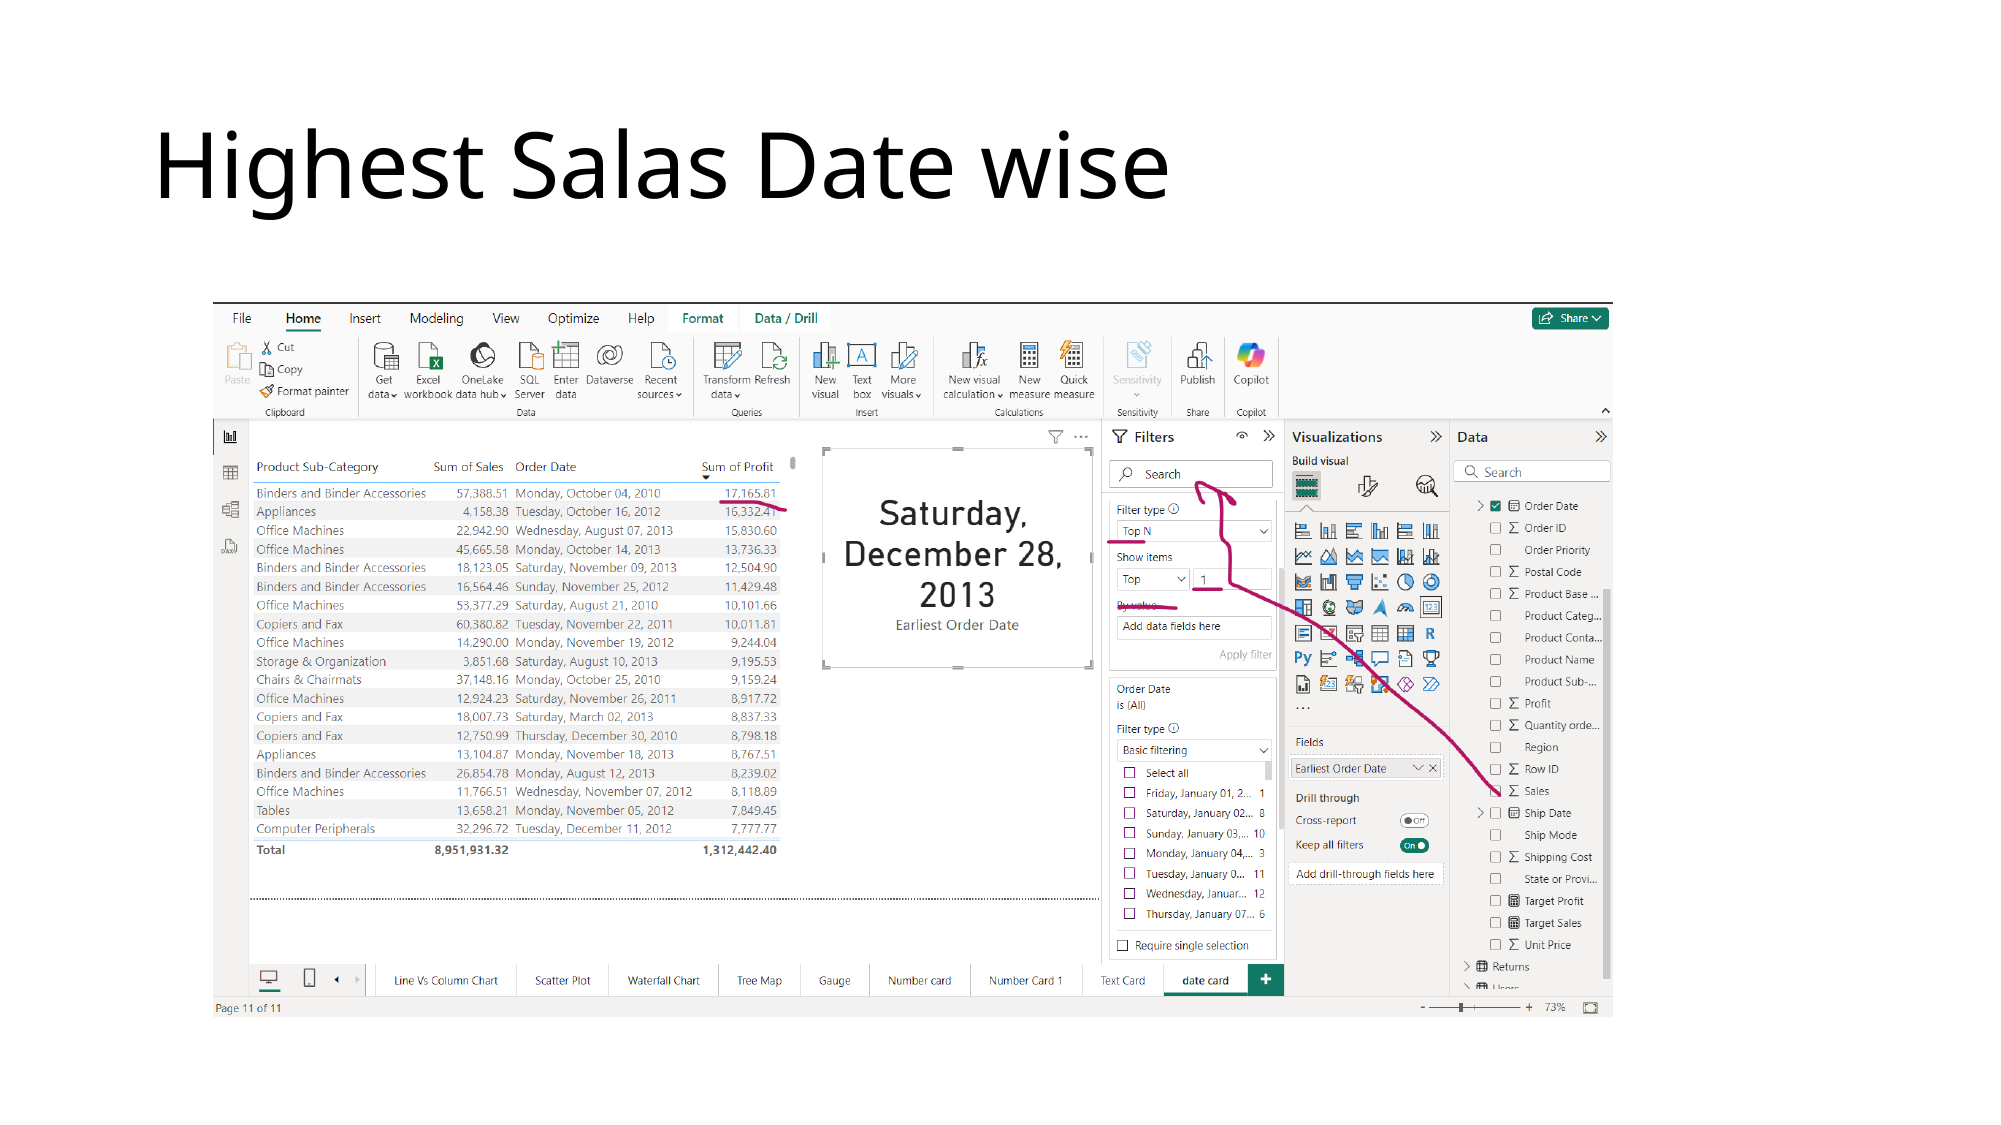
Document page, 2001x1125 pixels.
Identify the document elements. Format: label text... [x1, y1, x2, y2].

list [213, 302, 1613, 1017]
title Highest Salas Date wise [137, 59, 1863, 278]
